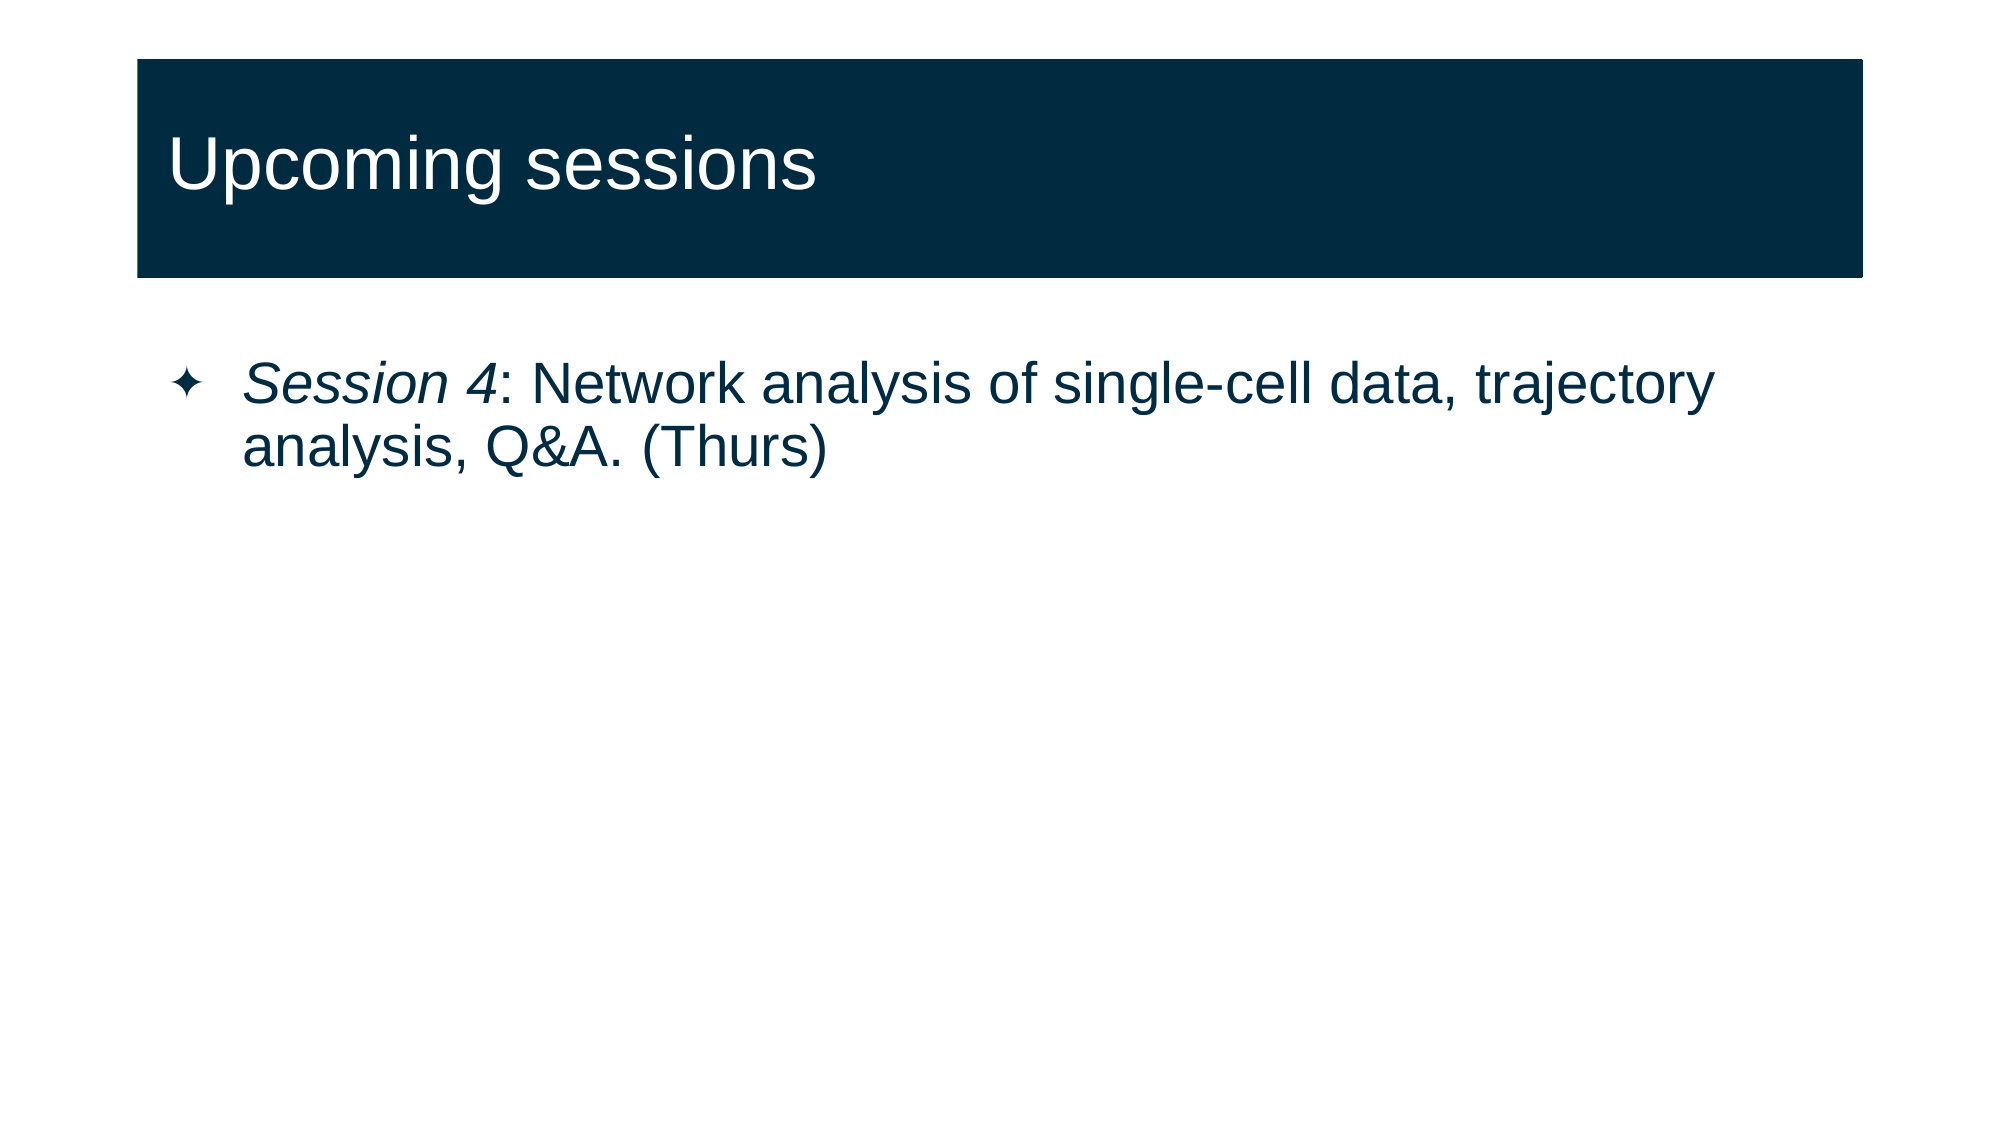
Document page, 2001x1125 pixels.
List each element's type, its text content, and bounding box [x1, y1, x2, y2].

list Session 4: Network analysis of single-cell data, trajectory analysis, Q&A. (Thurs) [137, 307, 1863, 479]
title Upcoming sessions [137, 59, 1863, 278]
